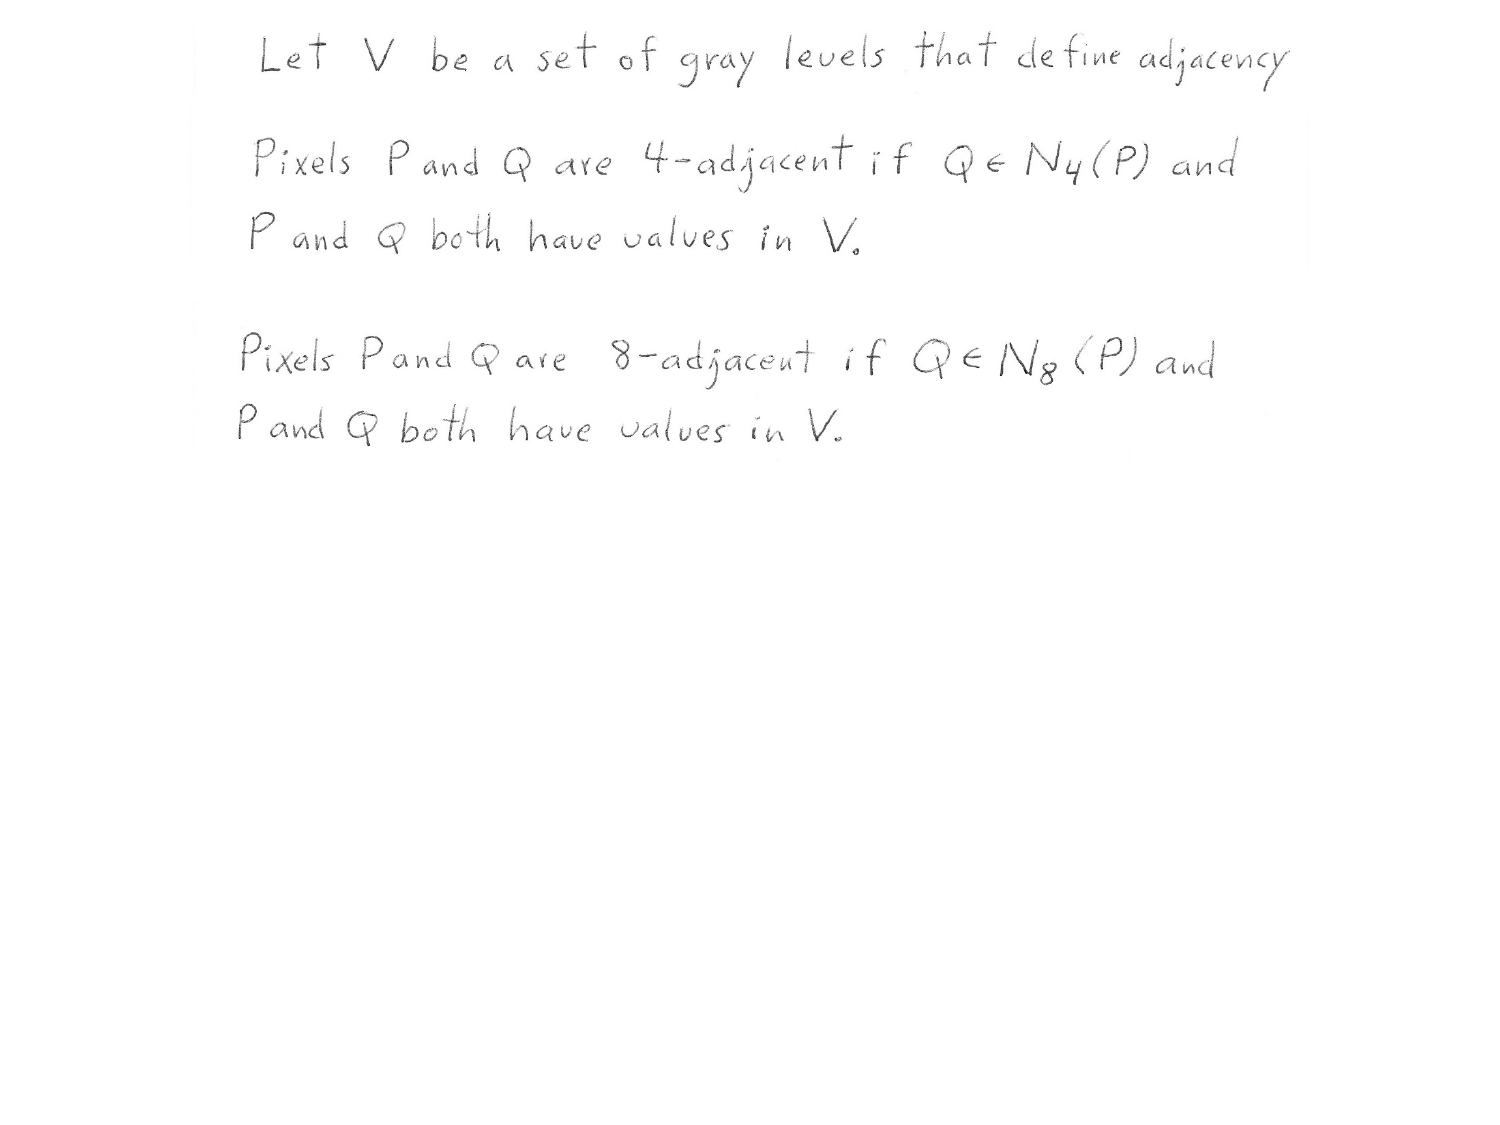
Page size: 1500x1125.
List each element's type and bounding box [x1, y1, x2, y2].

picture [193, 14, 1307, 97]
picture [189, 104, 1311, 268]
picture [193, 299, 1307, 463]
